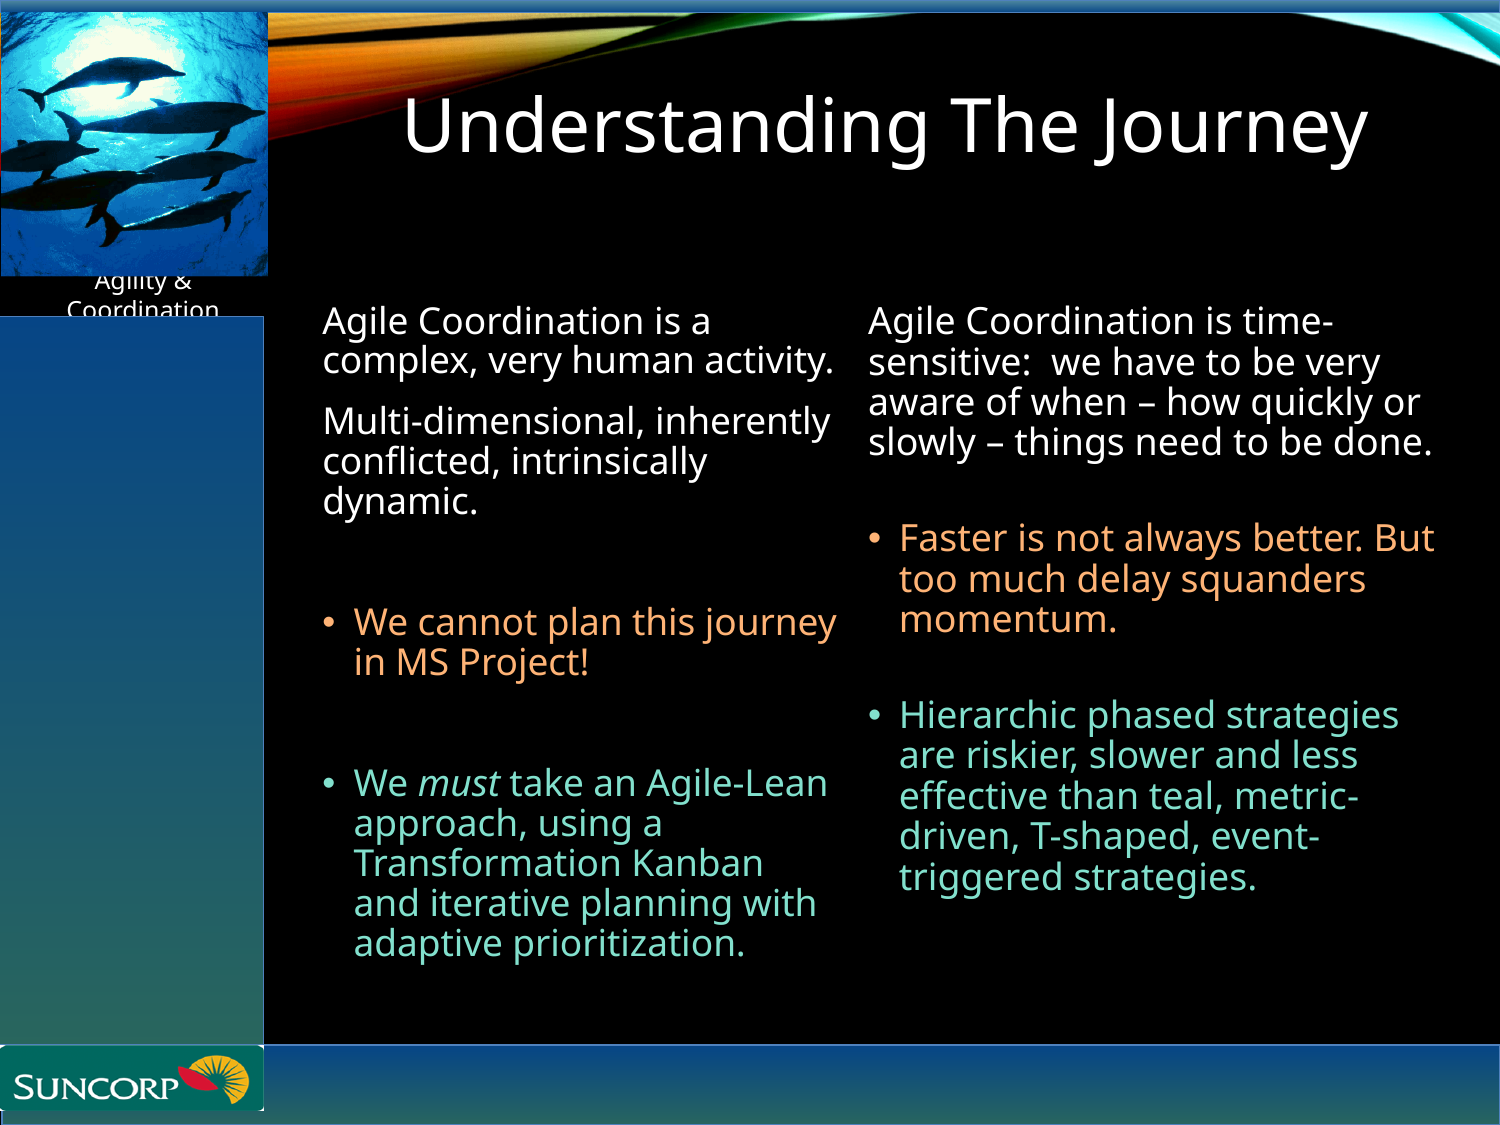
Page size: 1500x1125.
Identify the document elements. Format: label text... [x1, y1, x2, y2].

picture [0, 12, 1500, 277]
list Agile Coordination is time-sensitive: we have to be very aware of when – how quickly or slowly – things need to be done. Faster is not always better. But too much delay squanders momentum. Hierarchic phased strategies are riskier, slower and less effective than teal, metric-driven, T-shaped, event-triggered strategies. [853, 294, 1476, 992]
title Understanding The Journey [281, 84, 1490, 173]
picture [0, 1045, 264, 1111]
list Agile Coordination is a complex, very human activity. Multi-dimensional, inherently conflicted, intrinsically dynamic. We cannot plan this journey in MS Project! We must take an Agile-Lean approach, using a Transformation Kanban and iterative planning with adaptive prioritization. [307, 294, 853, 992]
